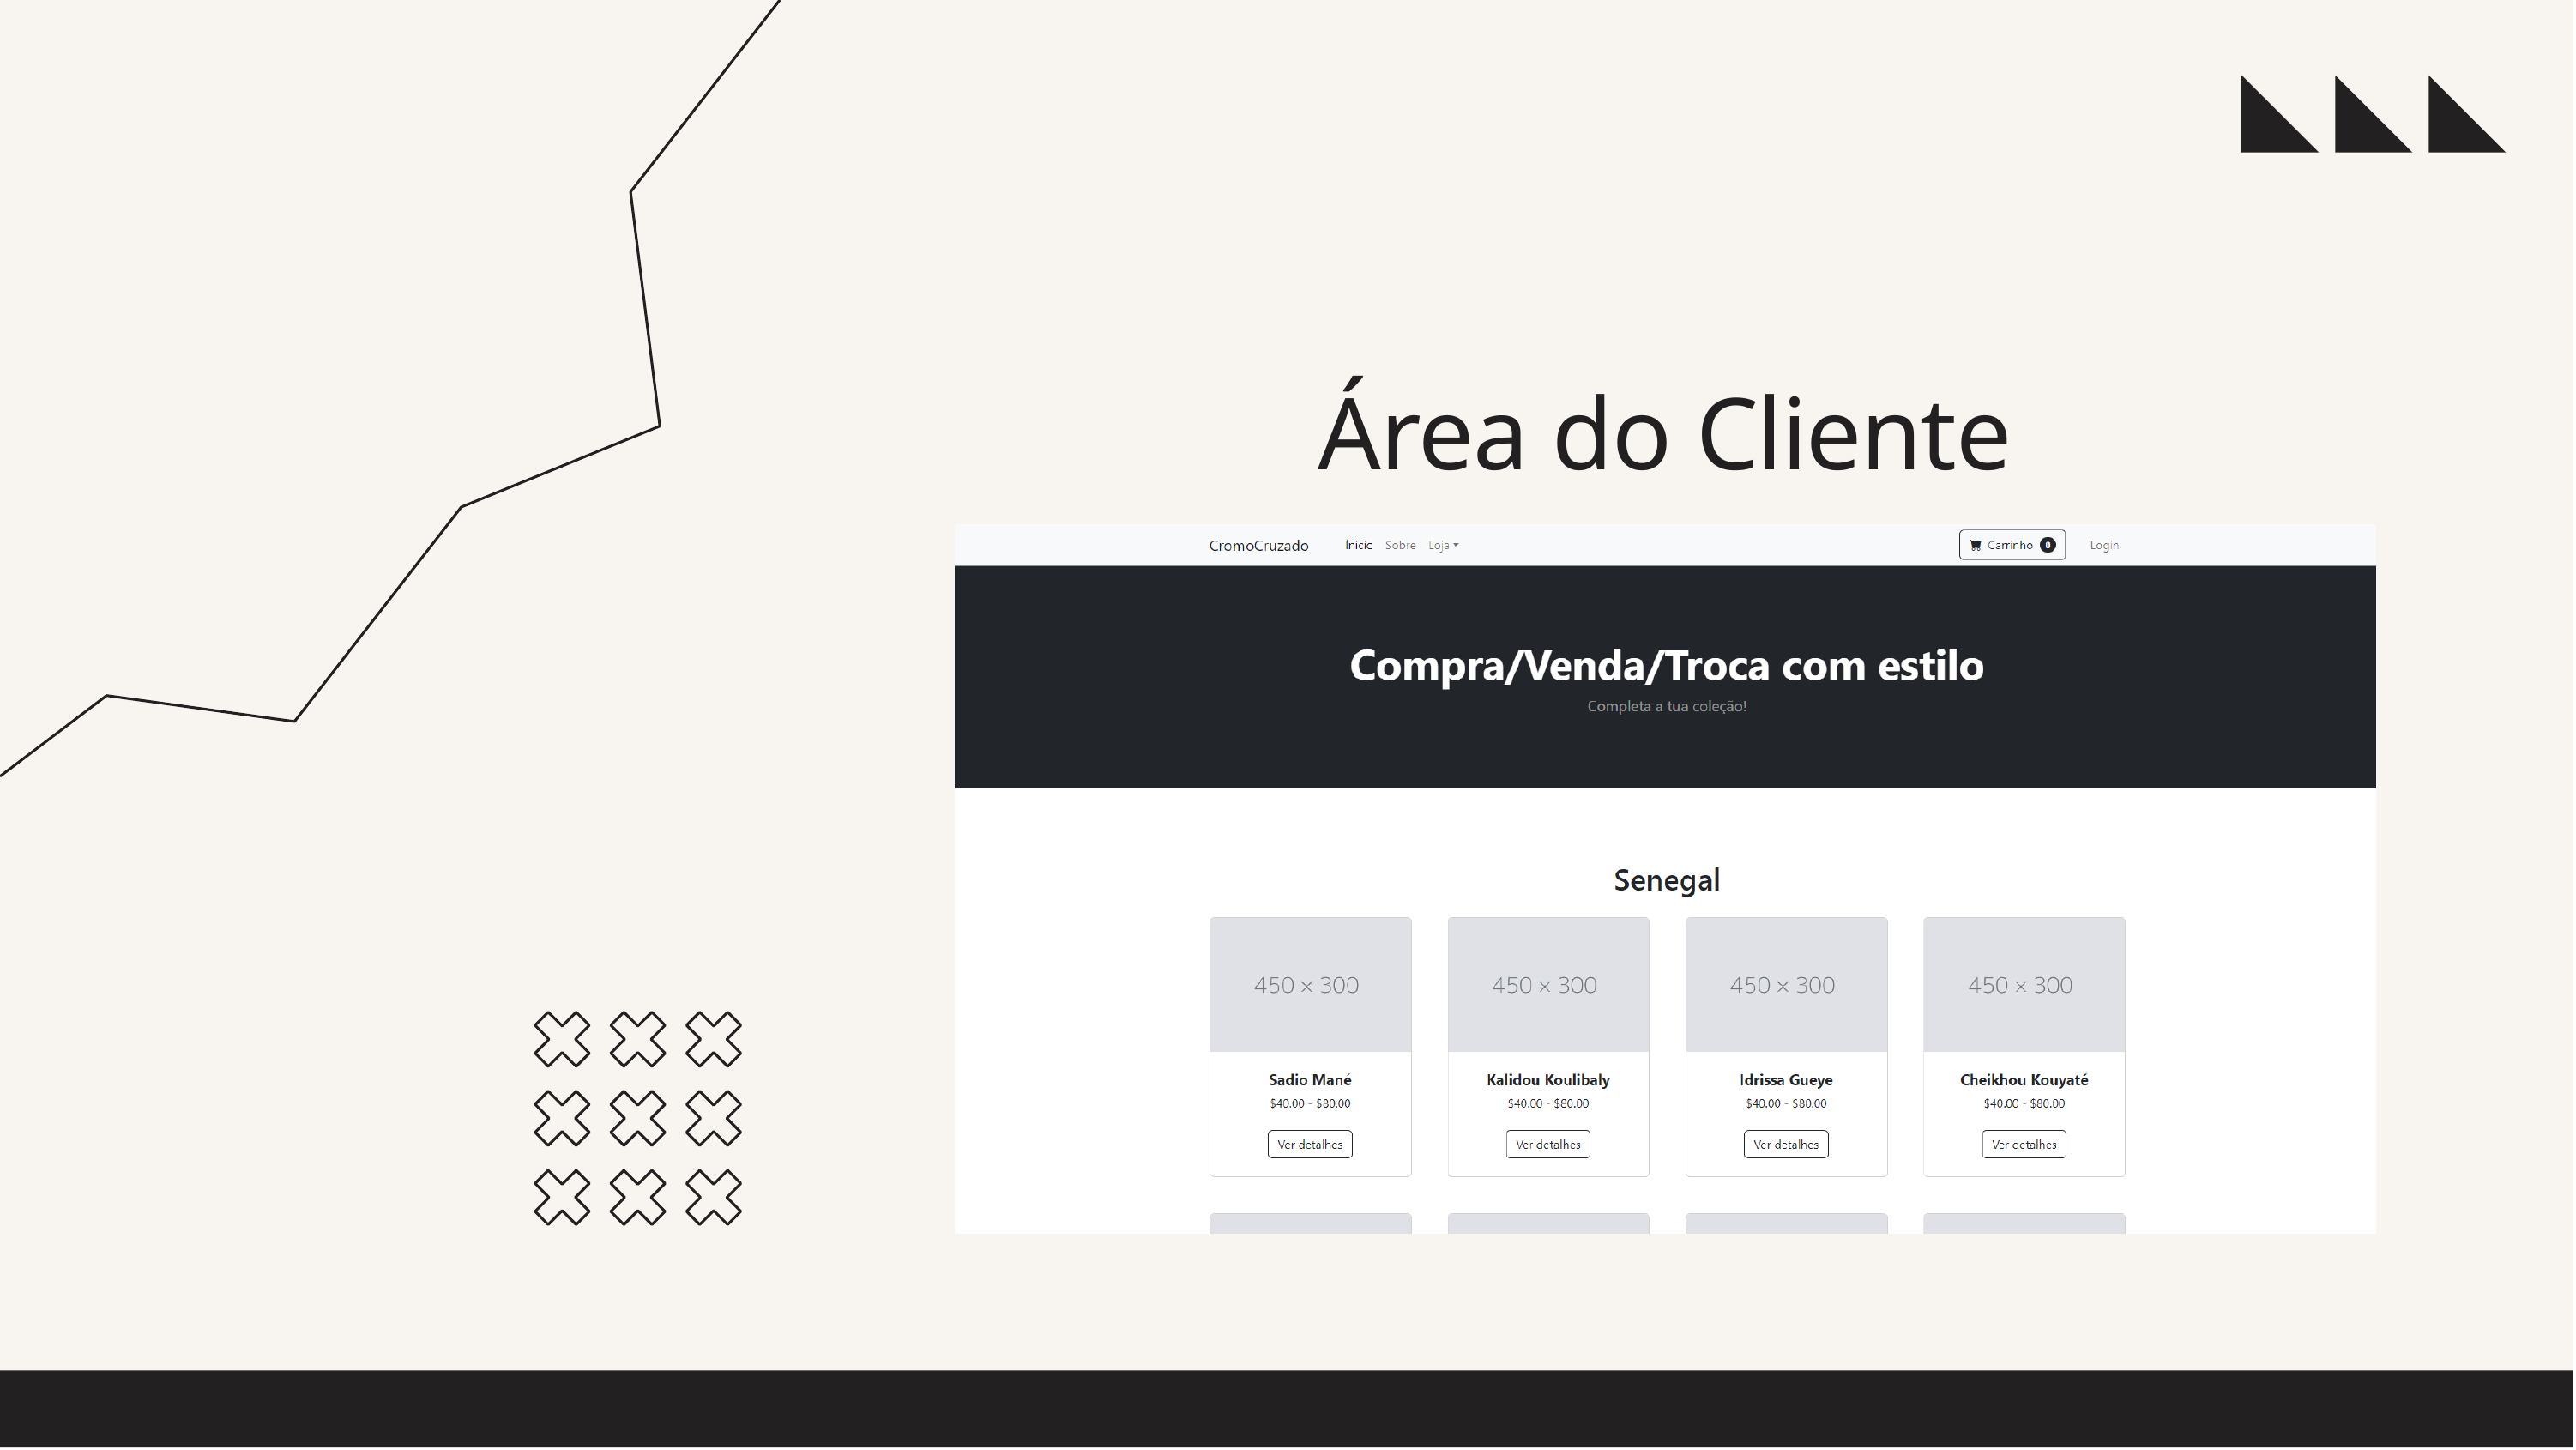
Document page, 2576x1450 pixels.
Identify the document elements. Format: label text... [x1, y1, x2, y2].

text_box [2241, 75, 2320, 153]
picture [955, 523, 2377, 1234]
text_box [686, 1170, 741, 1225]
text_box [534, 1170, 590, 1225]
title Área do Cliente [1316, 369, 2419, 613]
text_box [2428, 75, 2507, 153]
text_box [0, 1370, 2573, 1448]
text_box [2335, 75, 2413, 153]
text_box [0, 0, 781, 776]
text_box [534, 1012, 590, 1066]
text_box [611, 1012, 666, 1066]
text_box [611, 1170, 666, 1225]
text_box [534, 1091, 590, 1146]
text_box [686, 1012, 741, 1066]
text_box [686, 1091, 741, 1146]
text_box [611, 1091, 666, 1146]
